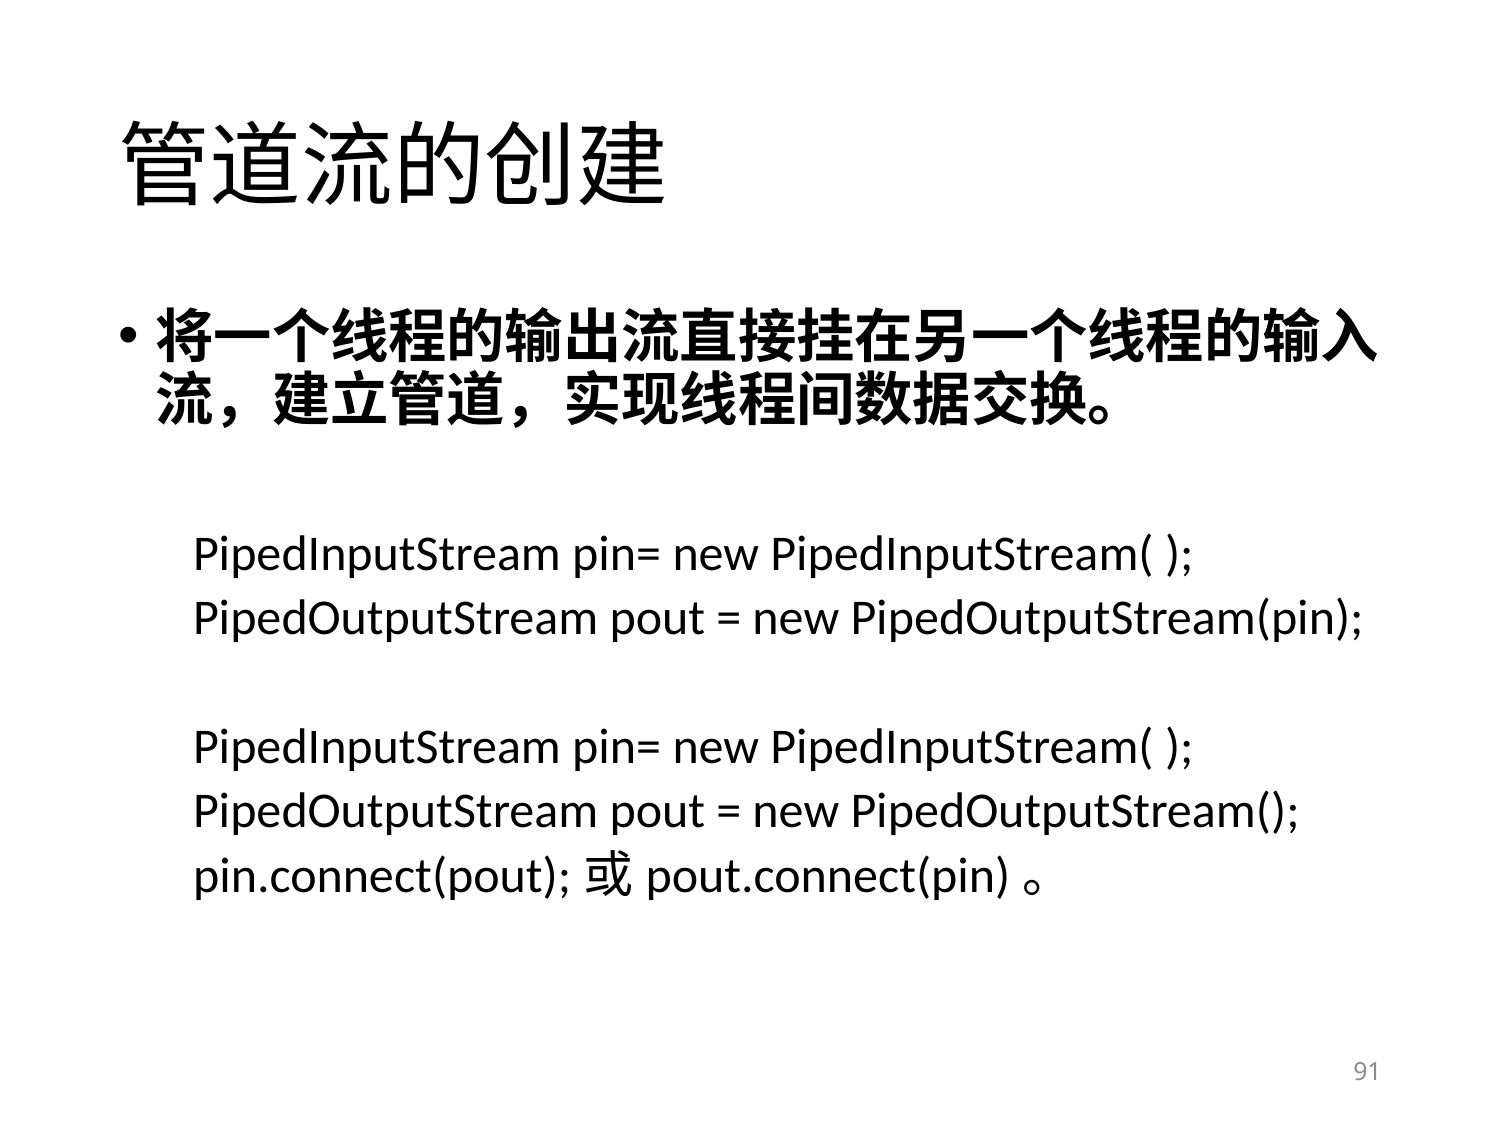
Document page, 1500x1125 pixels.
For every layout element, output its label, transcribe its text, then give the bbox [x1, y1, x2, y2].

list 将一个线程的输出流直接挂在另一个线程的输入流，建立管道，实现线程间数据交换。 PipedInputStream pin= new PipedInputStream( ); PipedOutputStream pout = new PipedOutputStream(pin); PipedInputStream pin= new PipedInputStream( ); PipedOutputStream pout = new PipedOutputStream(); pin.connect(pout);或pout.connect(pin)。 [103, 299, 1397, 1014]
slide_number 91 [1059, 1042, 1397, 1103]
title 管道流的创建 [103, 59, 1397, 278]
